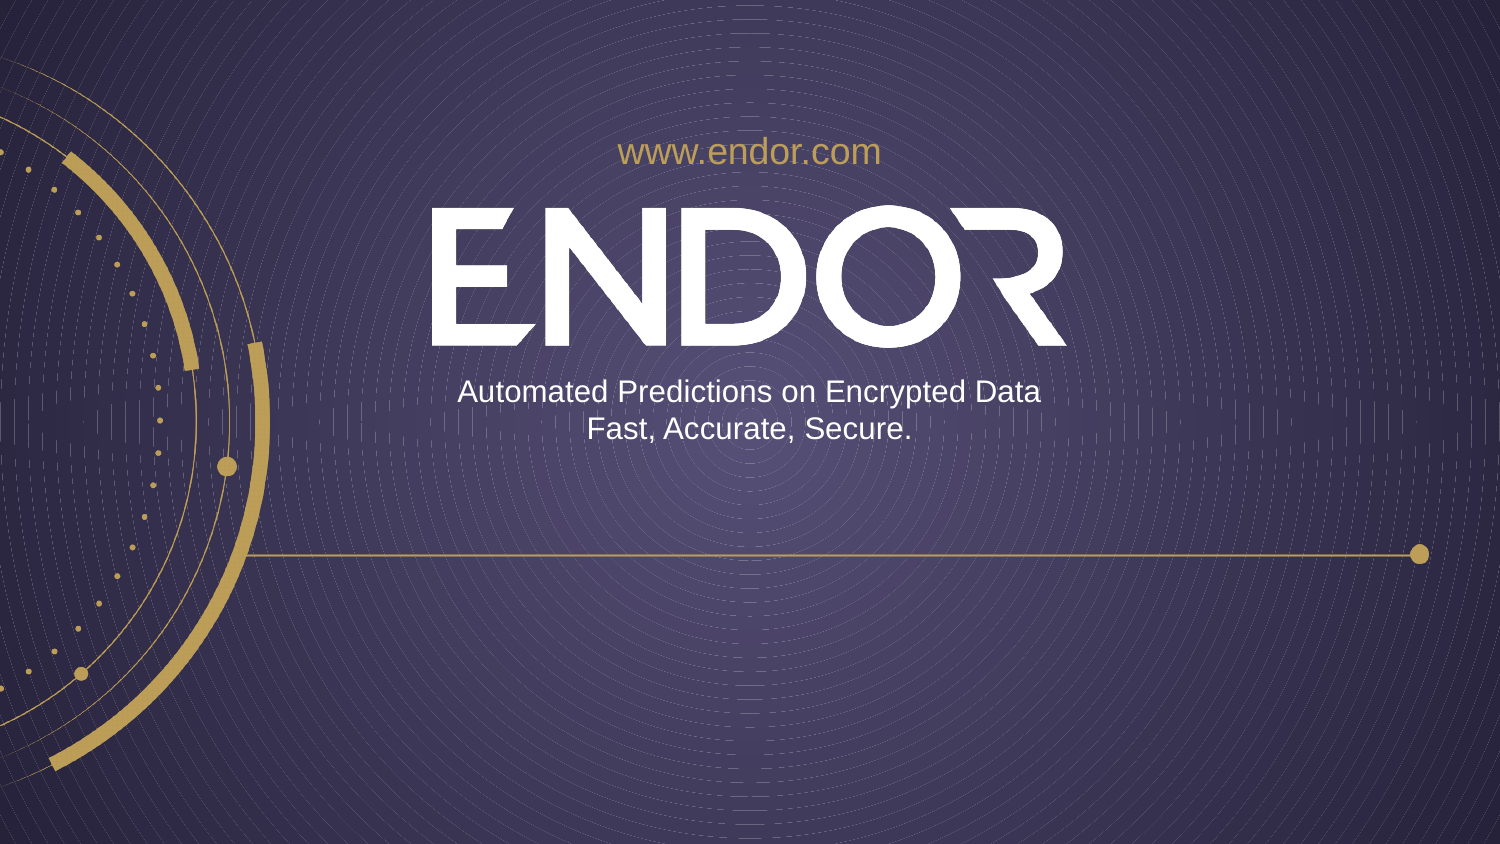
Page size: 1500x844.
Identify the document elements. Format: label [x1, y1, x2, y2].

picture [432, 205, 1068, 348]
picture [0, 57, 1429, 787]
